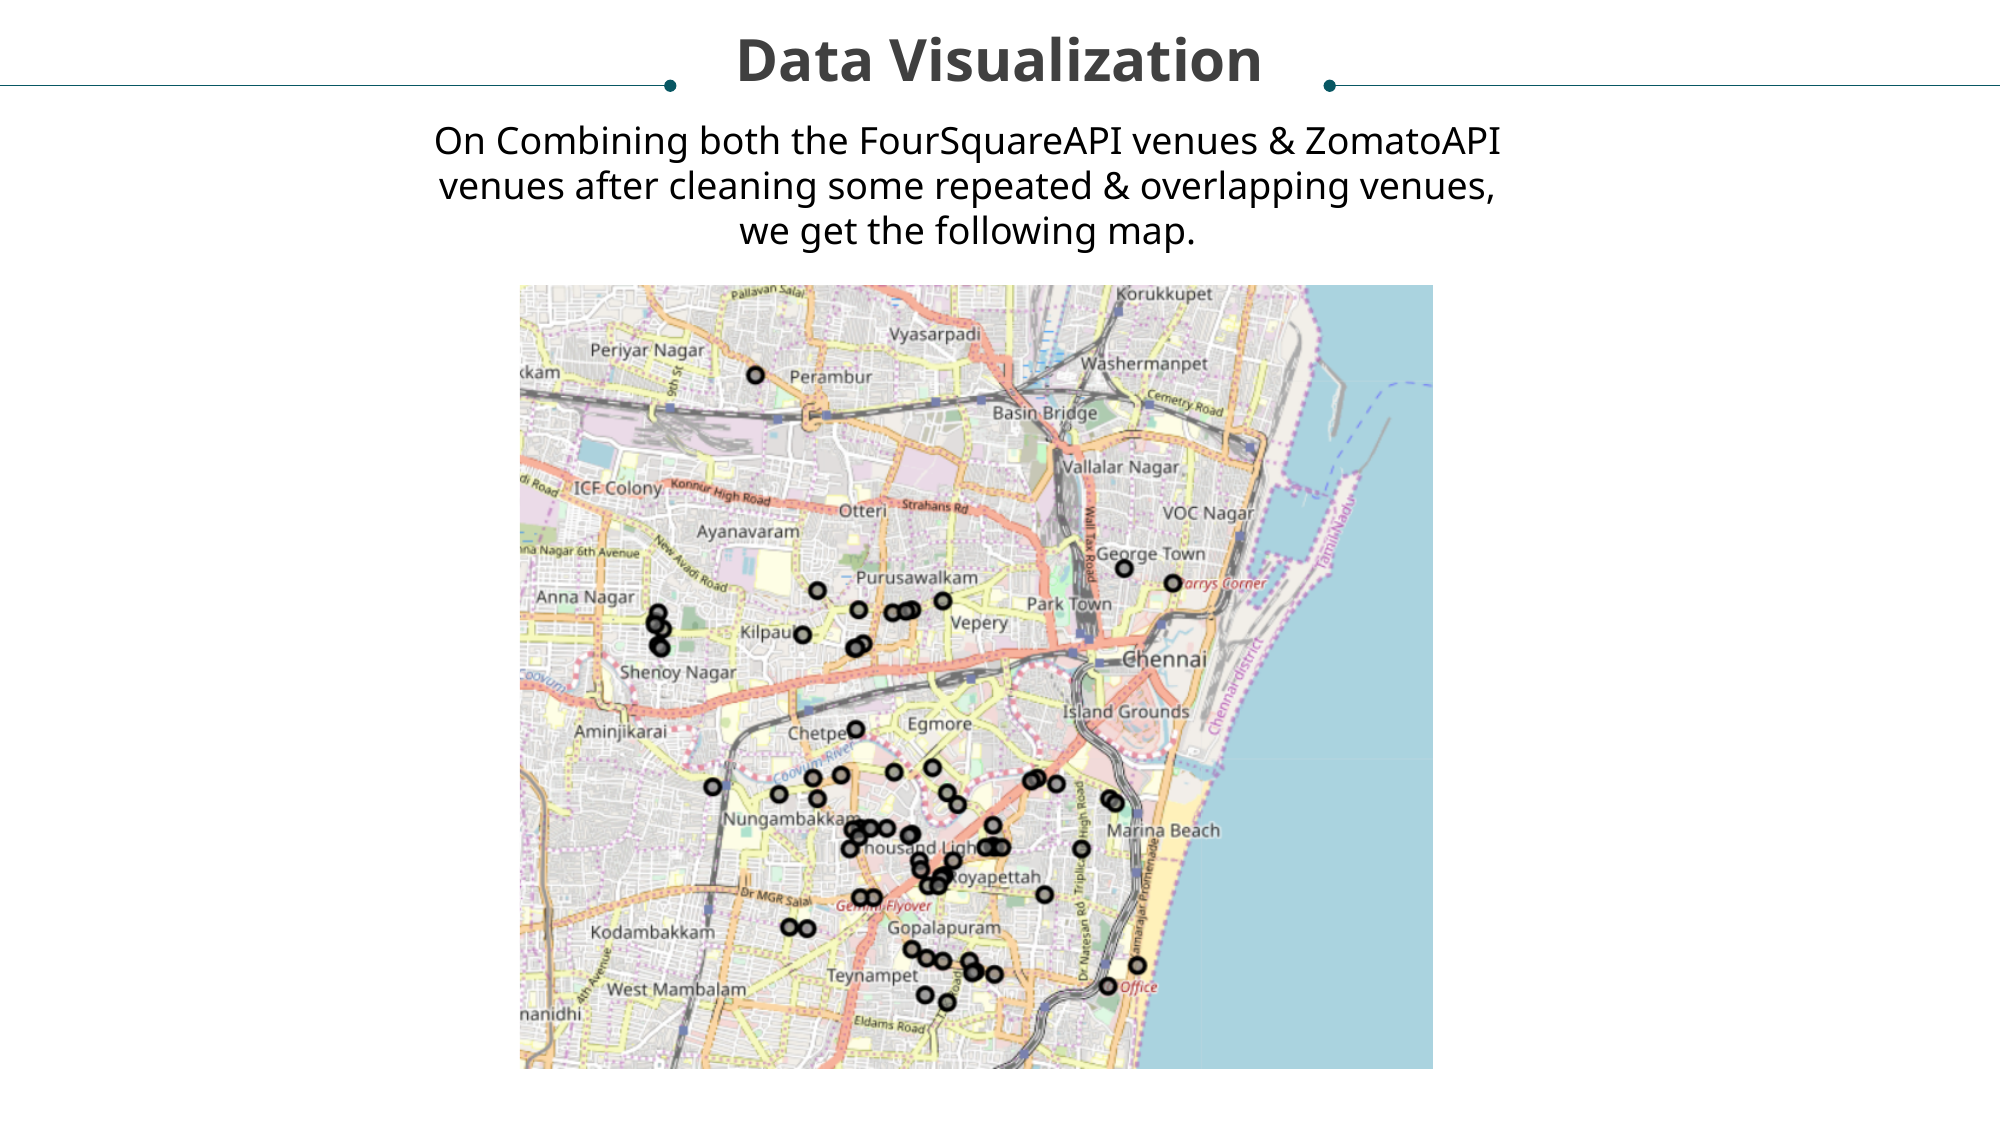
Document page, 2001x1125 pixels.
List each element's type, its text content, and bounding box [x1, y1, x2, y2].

text_box Data Visualization [37, 31, 1963, 165]
picture [519, 285, 1433, 1069]
text_box On Combining both the FourSquareAPI venues & ZomatoAPI venues after cleaning some repeated & overlapping venues, we get the following map. [409, 109, 1527, 260]
